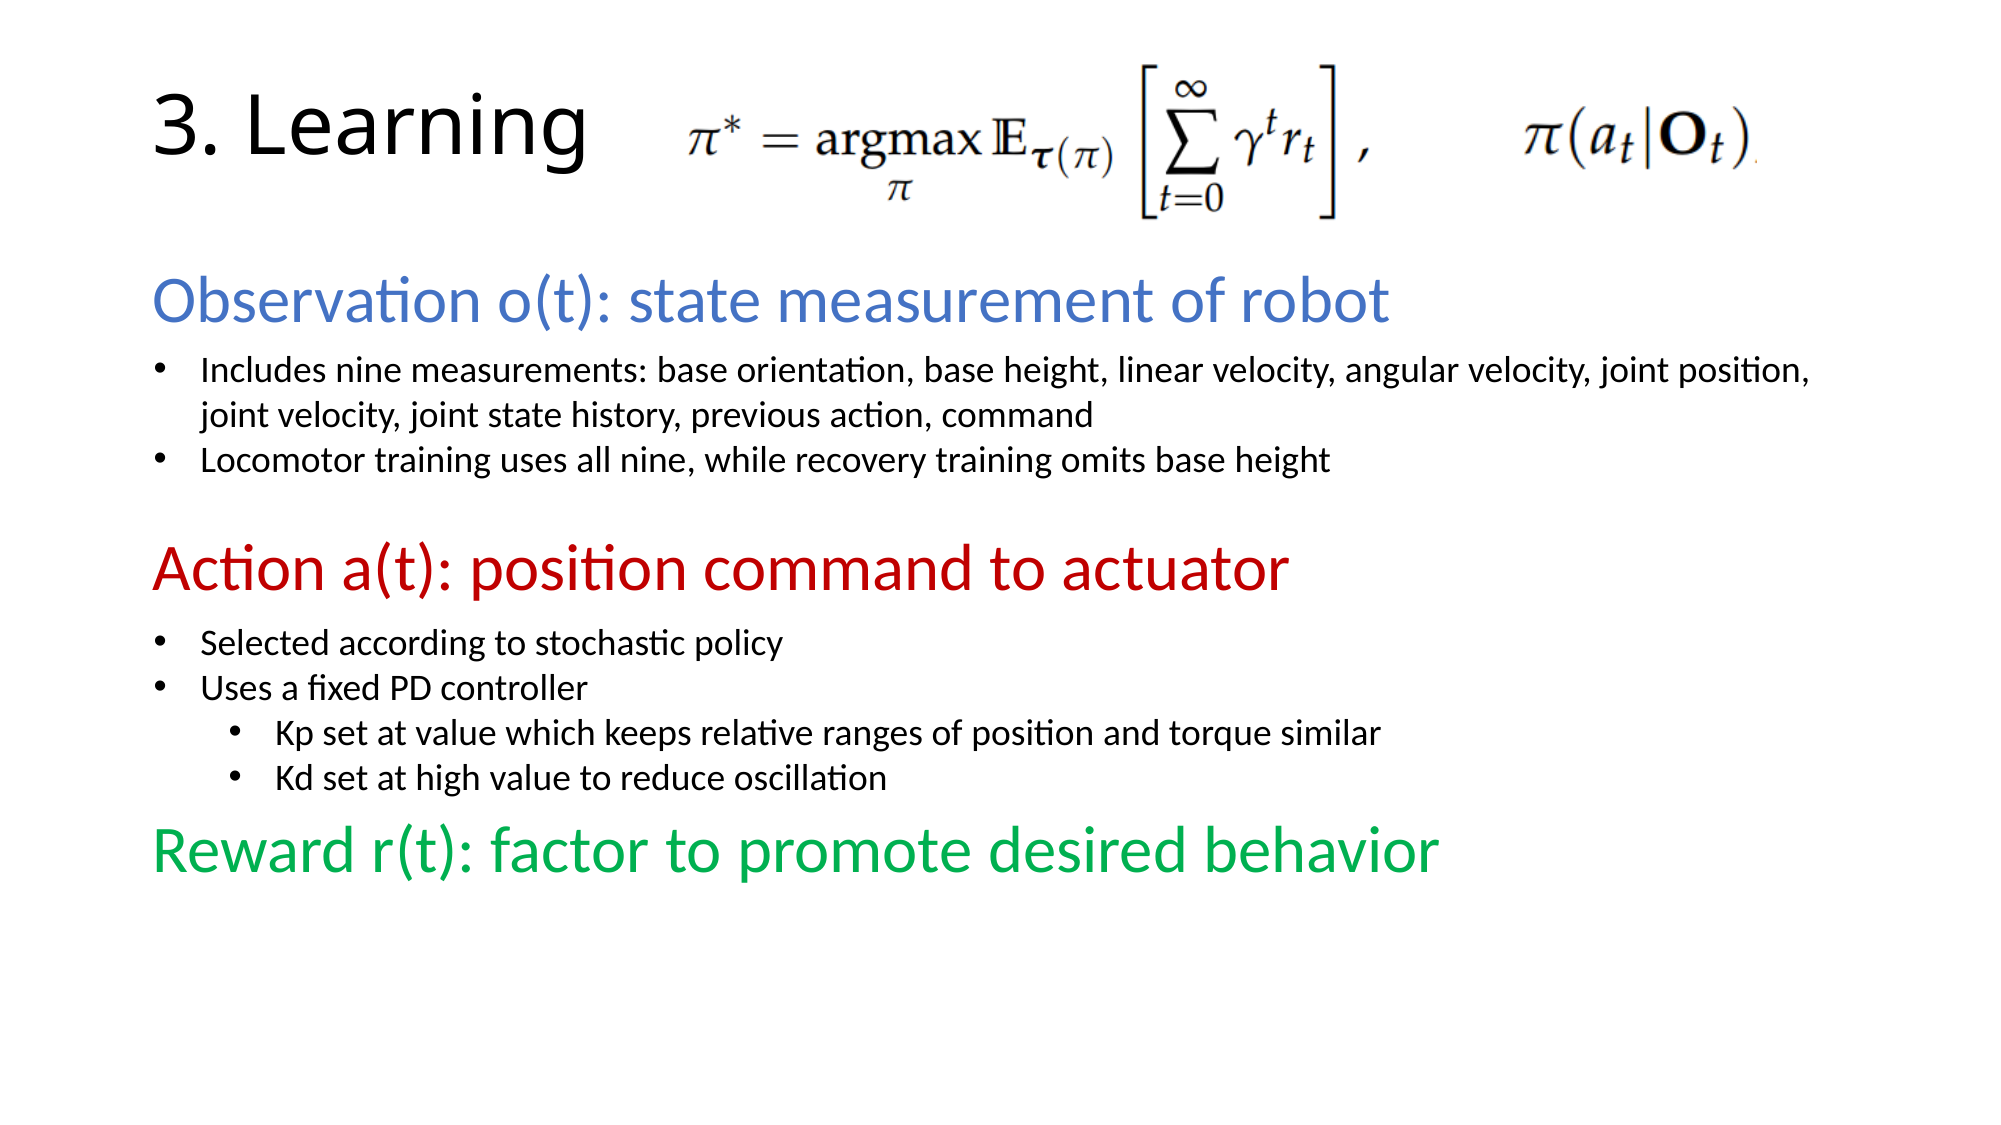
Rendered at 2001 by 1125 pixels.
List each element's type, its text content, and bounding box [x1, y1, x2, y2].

text_box Selected according to stochastic policy Uses a fixed PD controller Kp set at value which keeps relative ranges of position and torque similar Kd set at high value to reduce oscillation [138, 610, 1837, 806]
text_box Observation o(t): state measurement of robot [137, 256, 1809, 358]
text_box Action a(t): position command to actuator [137, 525, 1850, 626]
picture [1512, 94, 1757, 182]
text_box Includes nine measurements: base orientation, base height, linear velocity, angular velocity, joint position, joint velocity, joint state history, previous action, command Locomotor training uses all nine, while recovery training omits base height [138, 337, 1837, 488]
text_box Reward r(t): factor to promote desired behavior [137, 807, 1809, 909]
picture [671, 39, 1375, 239]
text_box 3. Learning [137, 75, 671, 183]
